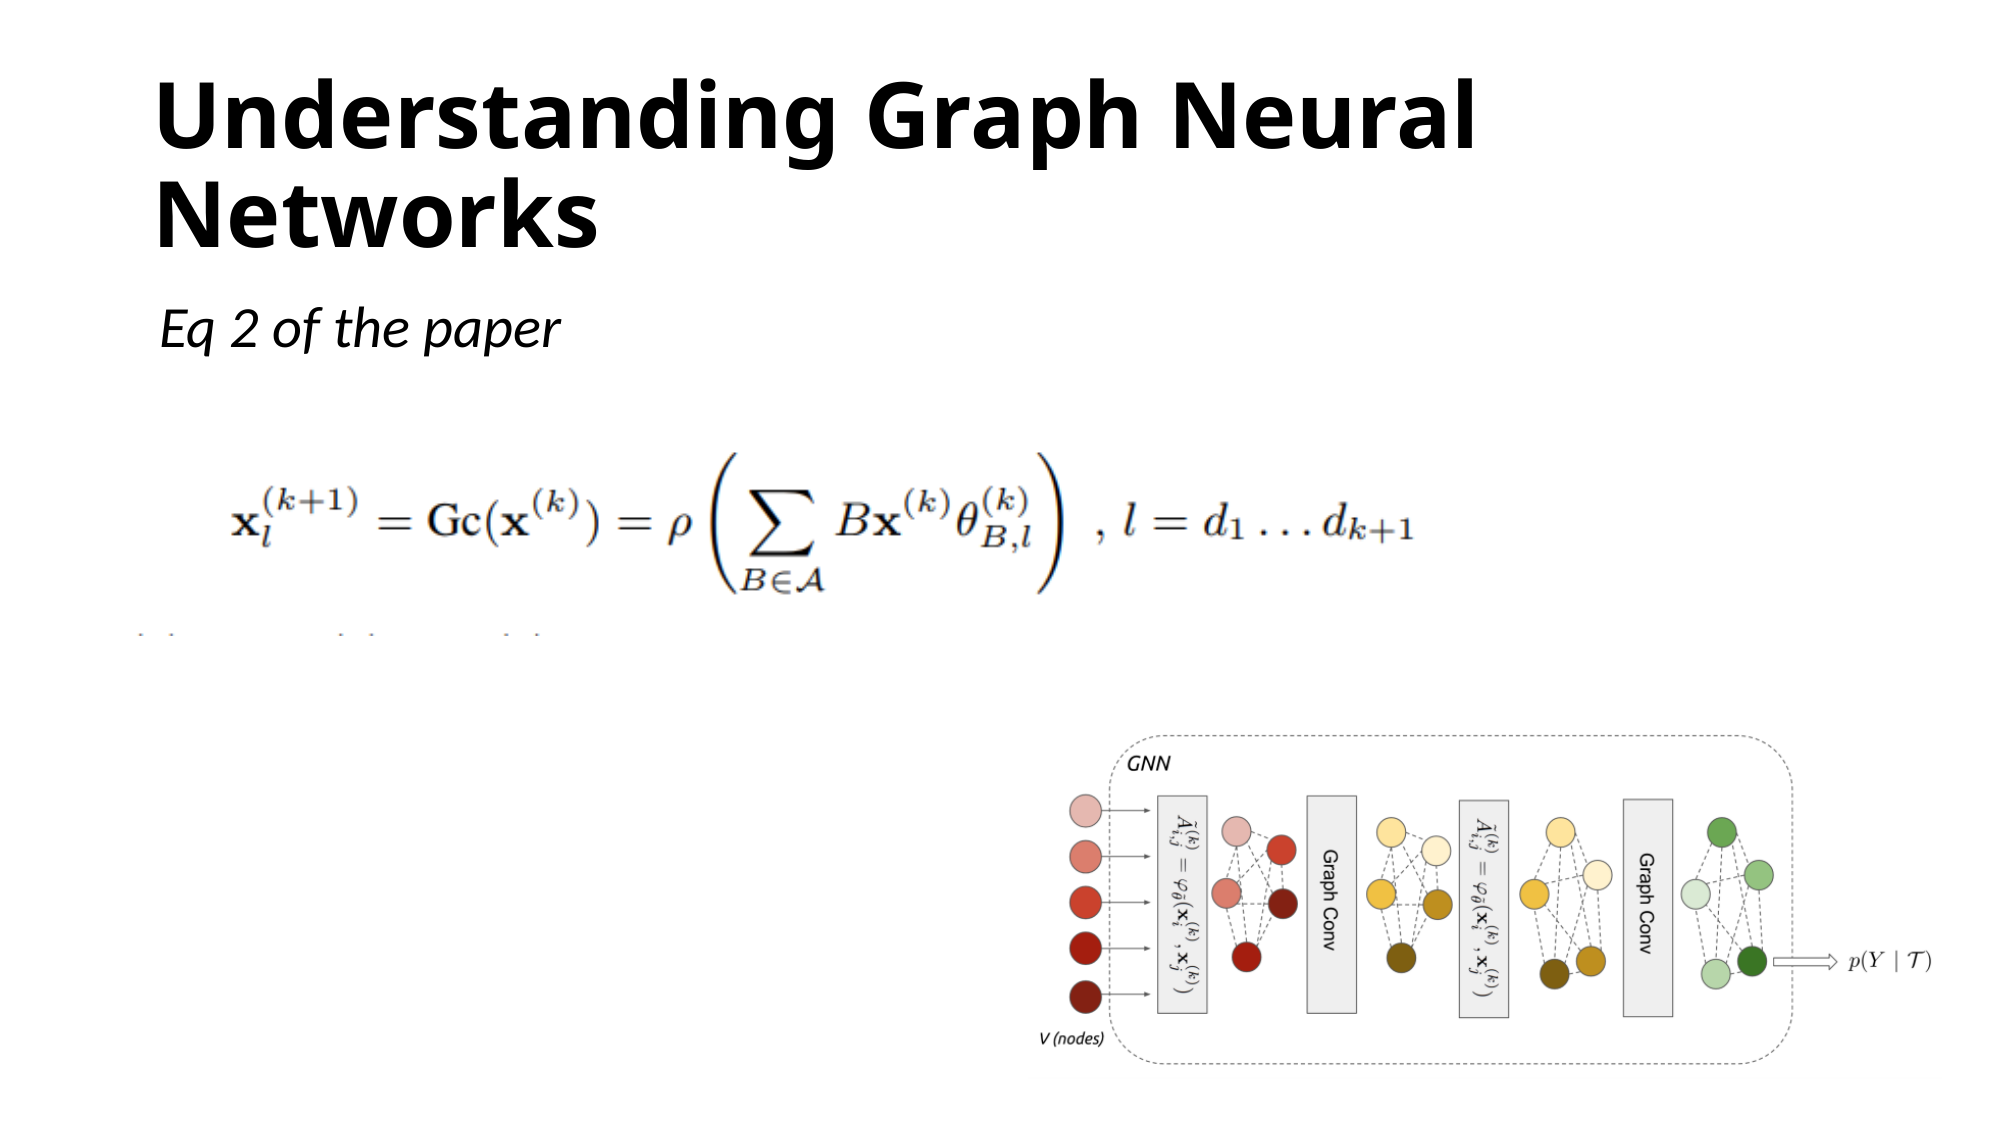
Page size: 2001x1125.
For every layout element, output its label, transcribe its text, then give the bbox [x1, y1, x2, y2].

list Eq 2 of the paper [144, 289, 1870, 1004]
picture [1028, 717, 1953, 1086]
picture [130, 396, 1428, 636]
title Understanding Graph Neural Networks [137, 59, 1947, 278]
